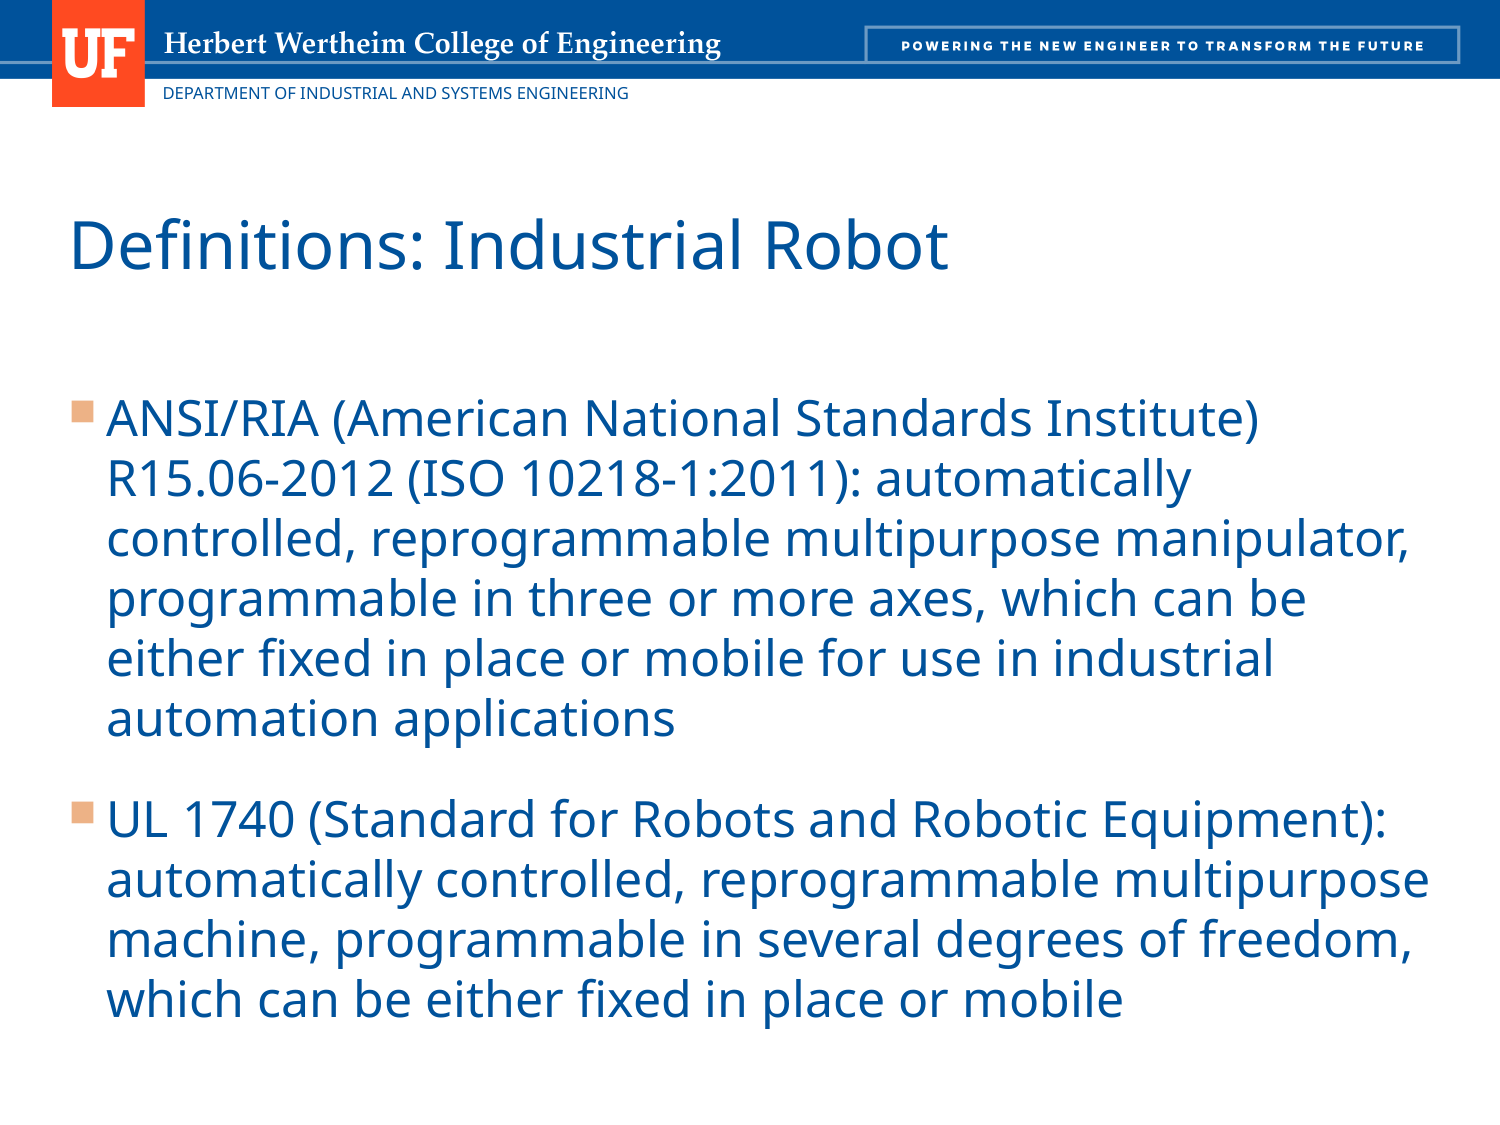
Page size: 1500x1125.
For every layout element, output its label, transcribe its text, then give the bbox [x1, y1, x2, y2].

picture [0, 0, 1500, 107]
title Definitions: Industrial Robot [53, 195, 1294, 378]
list ANSI/RIA (American National Standards Institute) R15.06-2012 (ISO 10218-1:2011): automatically controlled, reprogrammable multipurpose manipulator, programmable in three or more axes, which can be either fixed in place or mobile for use in industrial automation applications UL 1740 (Standard for Robots and Robotic Equipment): automatically controlled, reprogrammable multipurpose machine, programmable in several degrees of freedom, which can be either fixed in place or mobile [53, 378, 1450, 1102]
